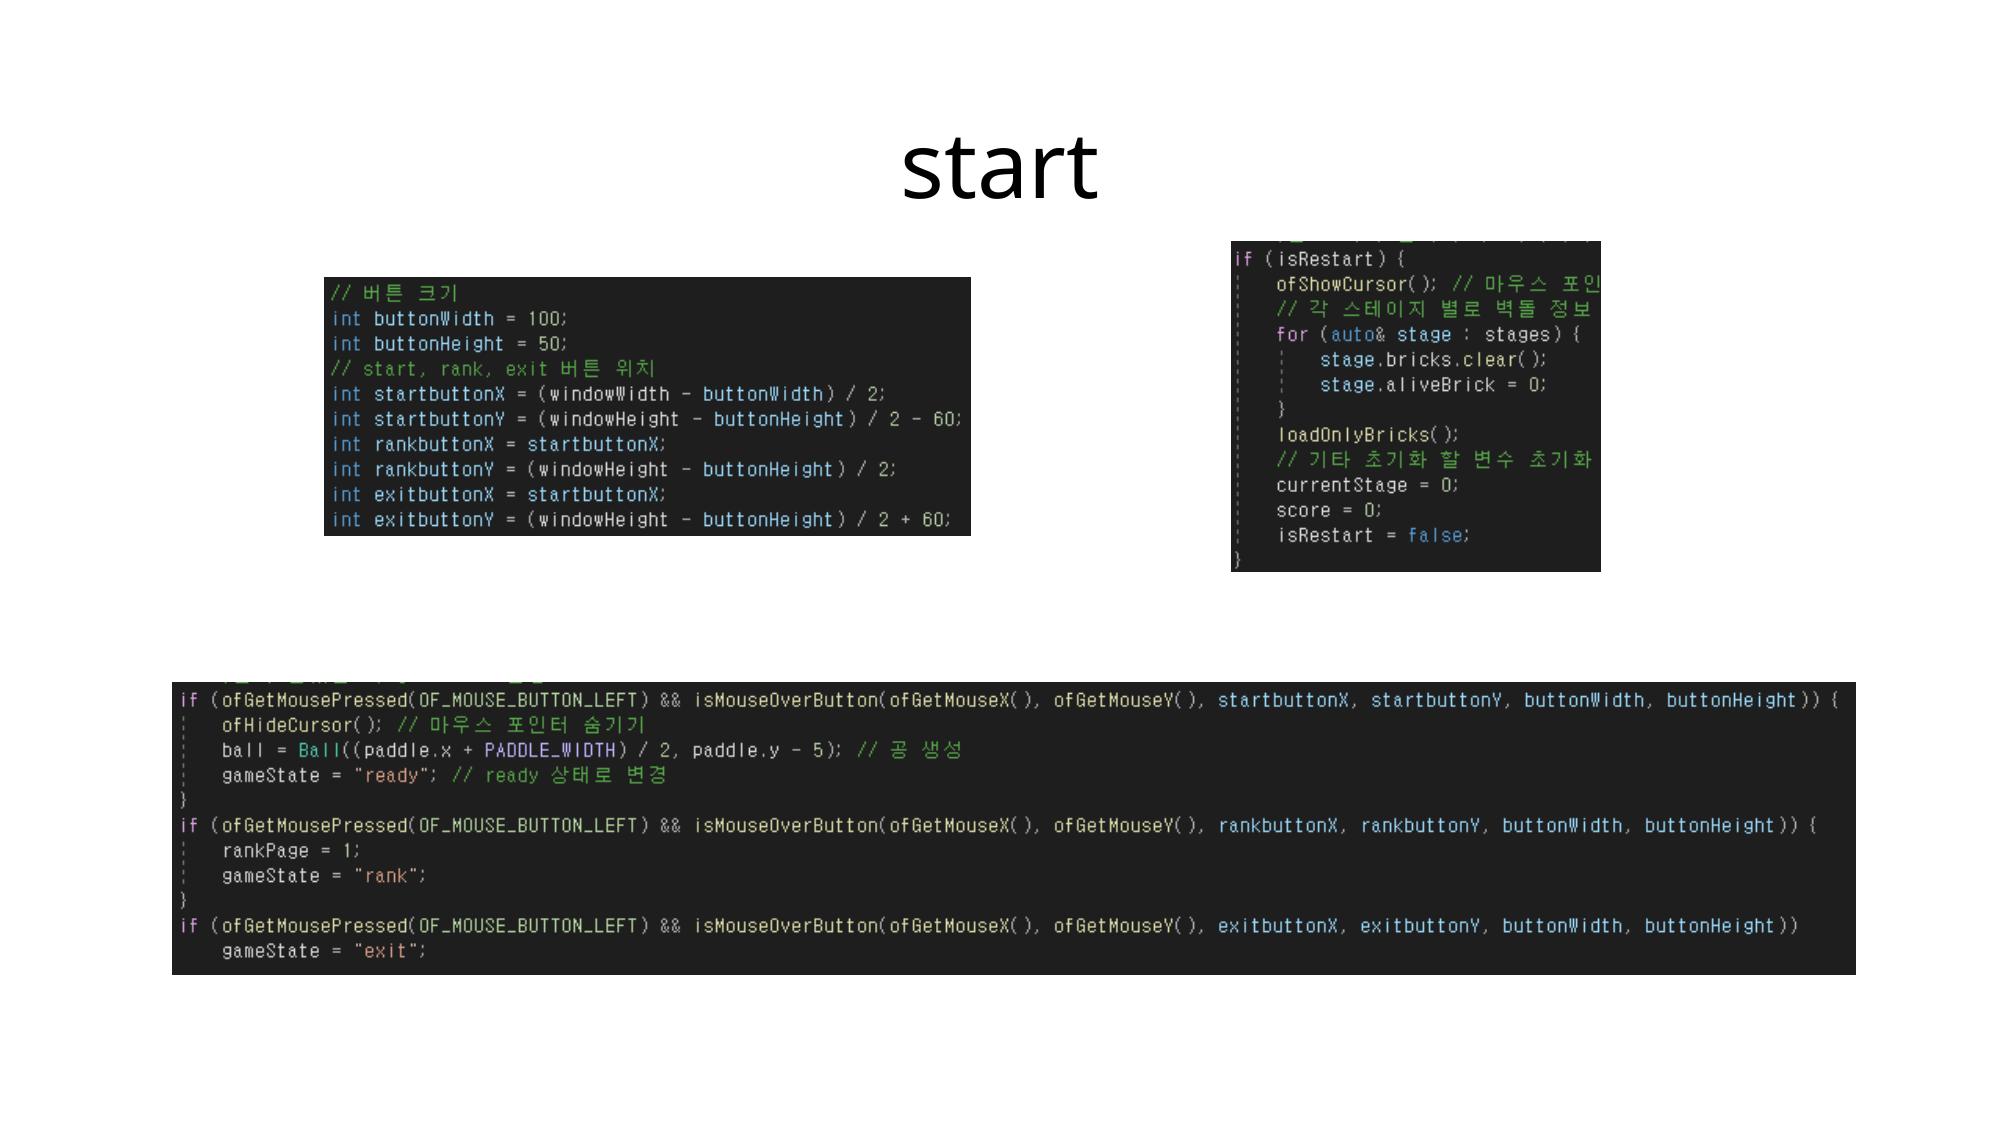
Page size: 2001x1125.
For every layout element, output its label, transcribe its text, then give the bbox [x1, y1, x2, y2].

picture [172, 682, 1856, 975]
picture [1231, 241, 1601, 572]
picture [324, 277, 971, 536]
title start [137, 59, 1863, 278]
